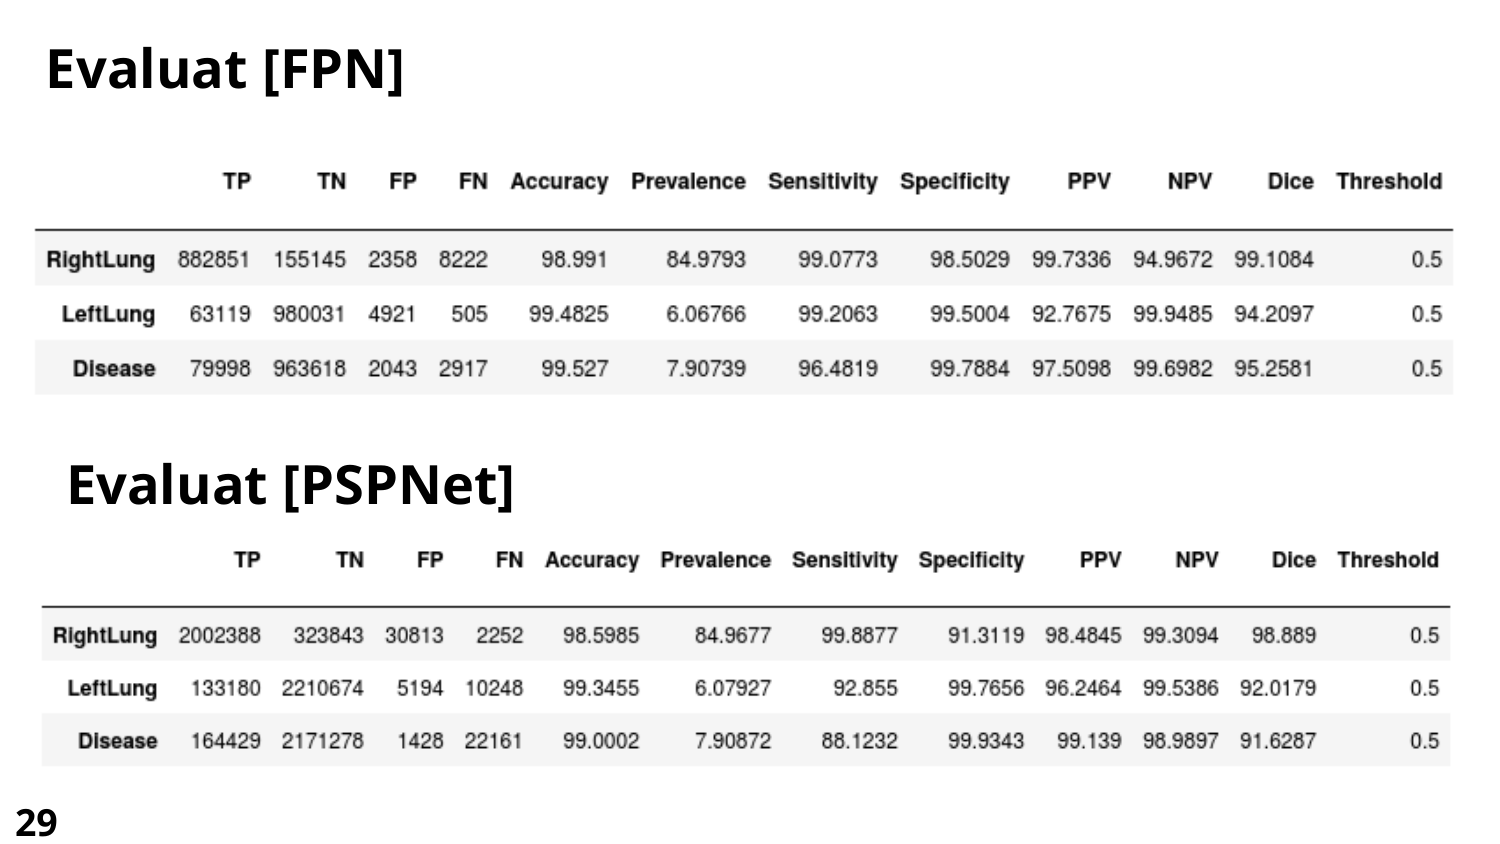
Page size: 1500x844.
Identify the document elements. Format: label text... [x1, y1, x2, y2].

picture [30, 133, 1470, 416]
title Evaluat [FPN] [30, 19, 1429, 114]
title Evaluat [PSPNet] [51, 435, 1449, 527]
picture [30, 529, 1470, 785]
text_box 29 [0, 784, 93, 830]
